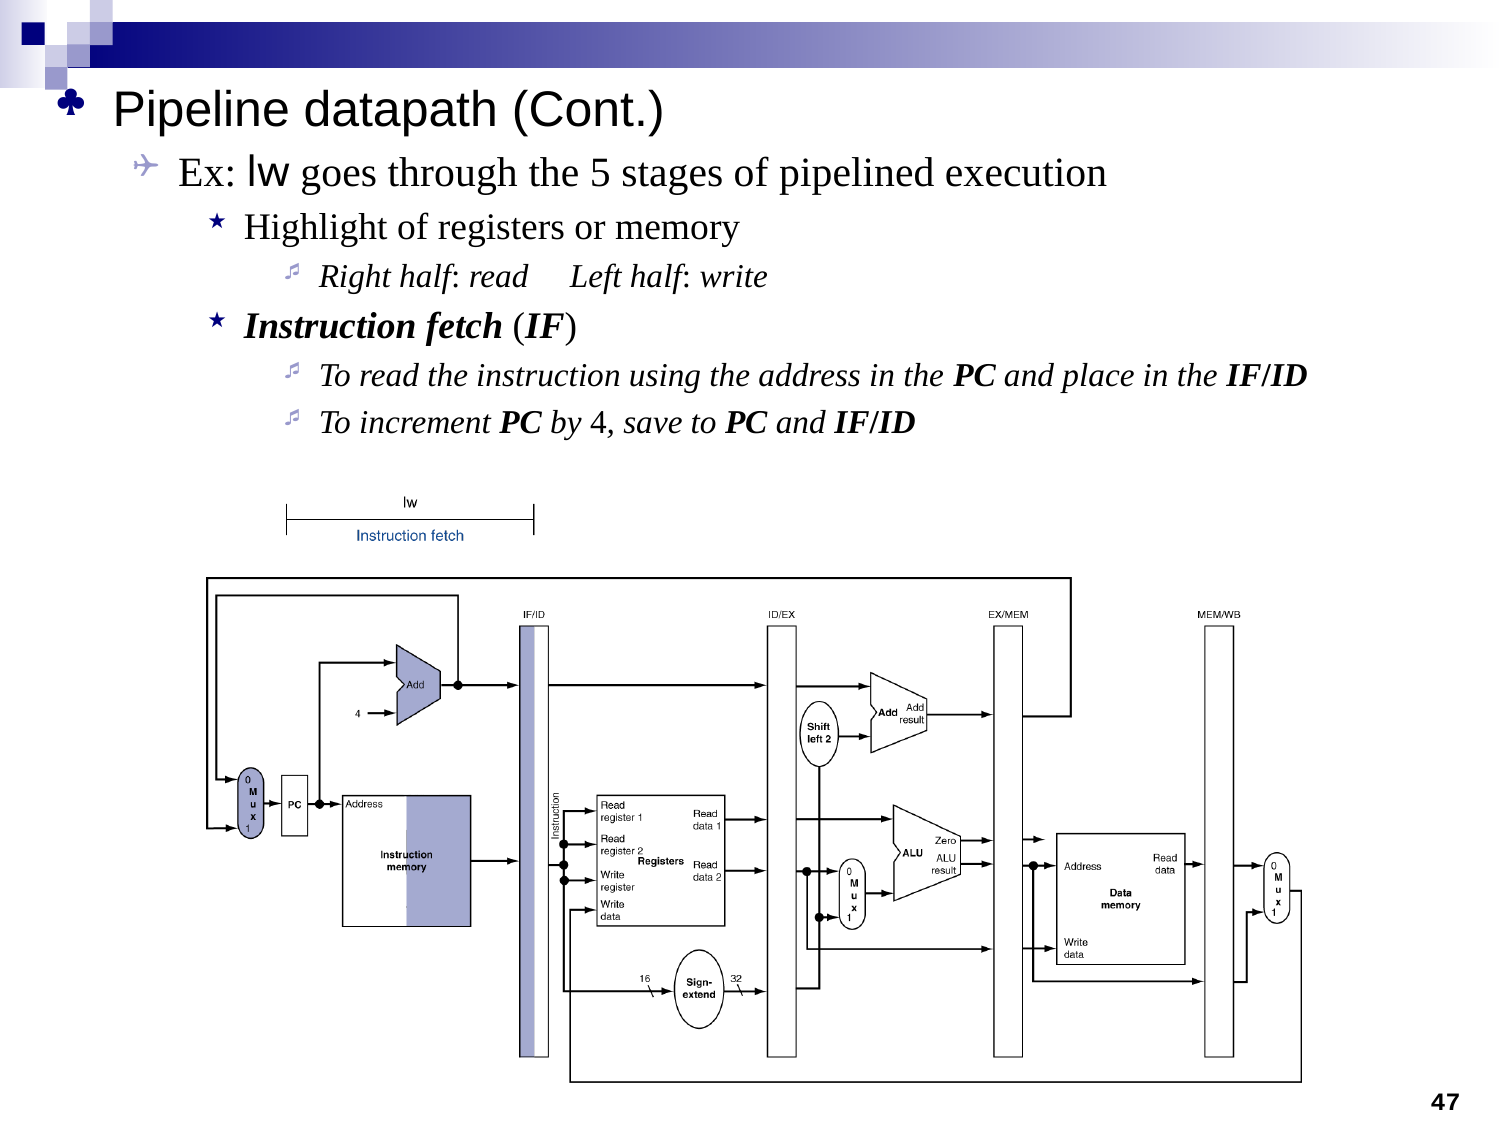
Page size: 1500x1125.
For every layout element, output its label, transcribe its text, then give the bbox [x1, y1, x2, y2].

list Pipeline datapath (Cont.) Ex: lw goes through the 5 stages of pipelined execution Highlight of registers or memory Right half: read Left half: write Instruction fetch (IF) To read the instruction using the address in the PC and place in the IF/ID To increment PC by 4, save to PC and IF/ID [41, 69, 1471, 468]
slide_number 47 [1393, 1082, 1498, 1118]
picture [206, 493, 1303, 1083]
